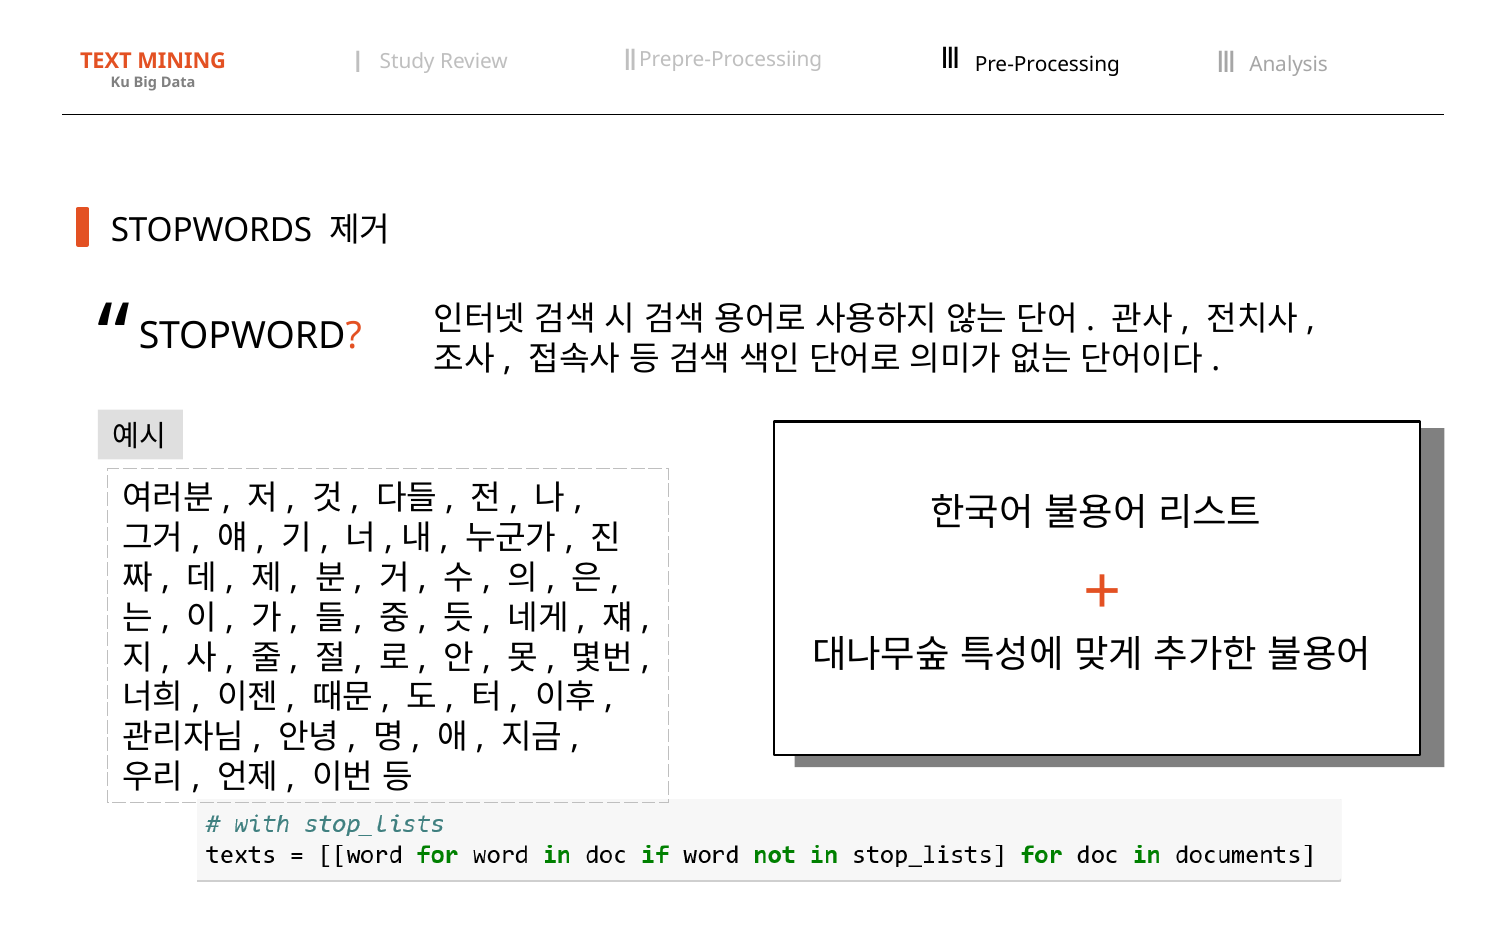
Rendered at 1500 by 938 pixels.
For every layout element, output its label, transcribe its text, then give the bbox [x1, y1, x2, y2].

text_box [97, 409, 669, 727]
text_box TEXT MINING Ku Big Data [65, 39, 241, 99]
picture [196, 799, 1342, 883]
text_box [773, 421, 1445, 768]
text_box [82, 269, 1389, 397]
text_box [329, 32, 1342, 89]
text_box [77, 200, 408, 257]
